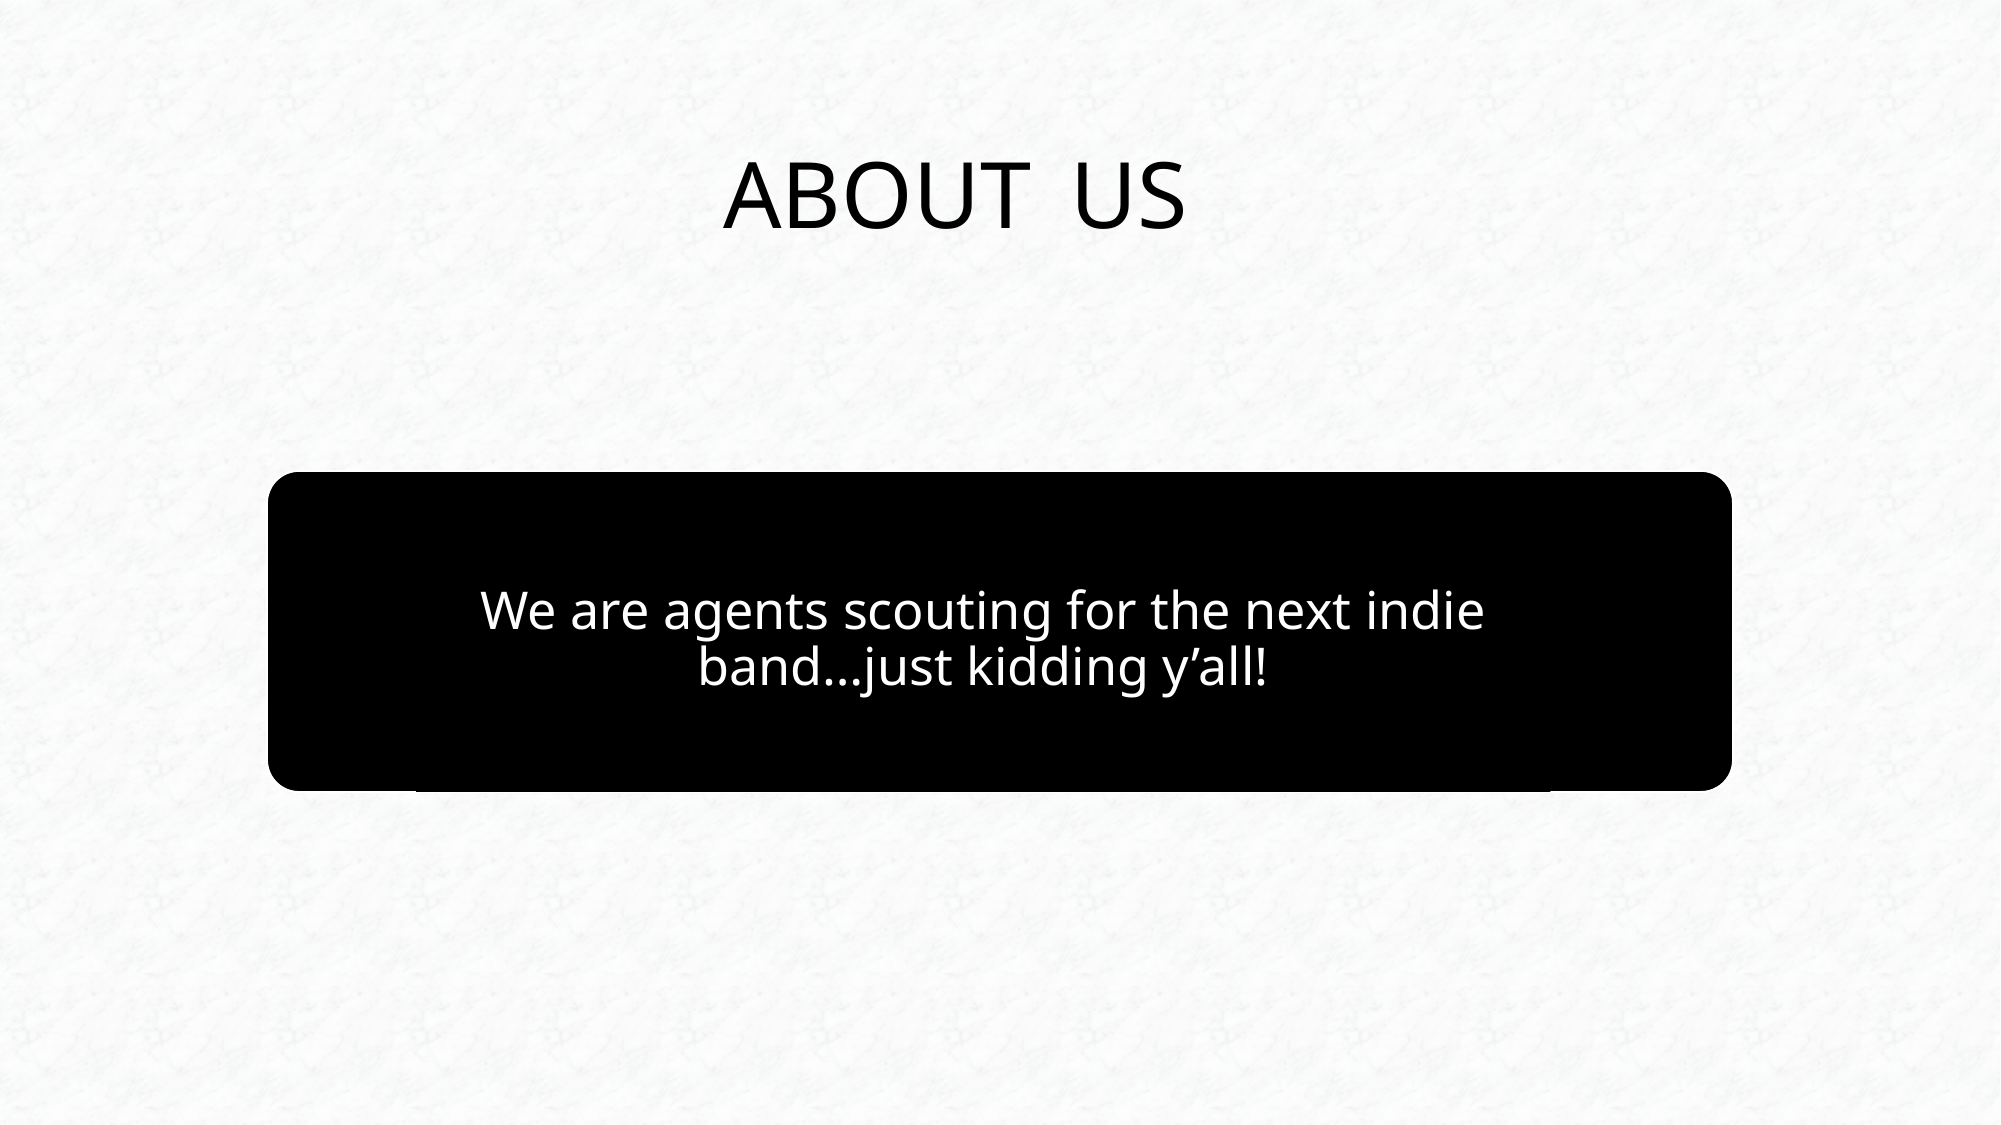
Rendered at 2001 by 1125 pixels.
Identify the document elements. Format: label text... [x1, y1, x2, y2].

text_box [266, 470, 1734, 793]
title ABOUT US [92, 87, 1818, 274]
